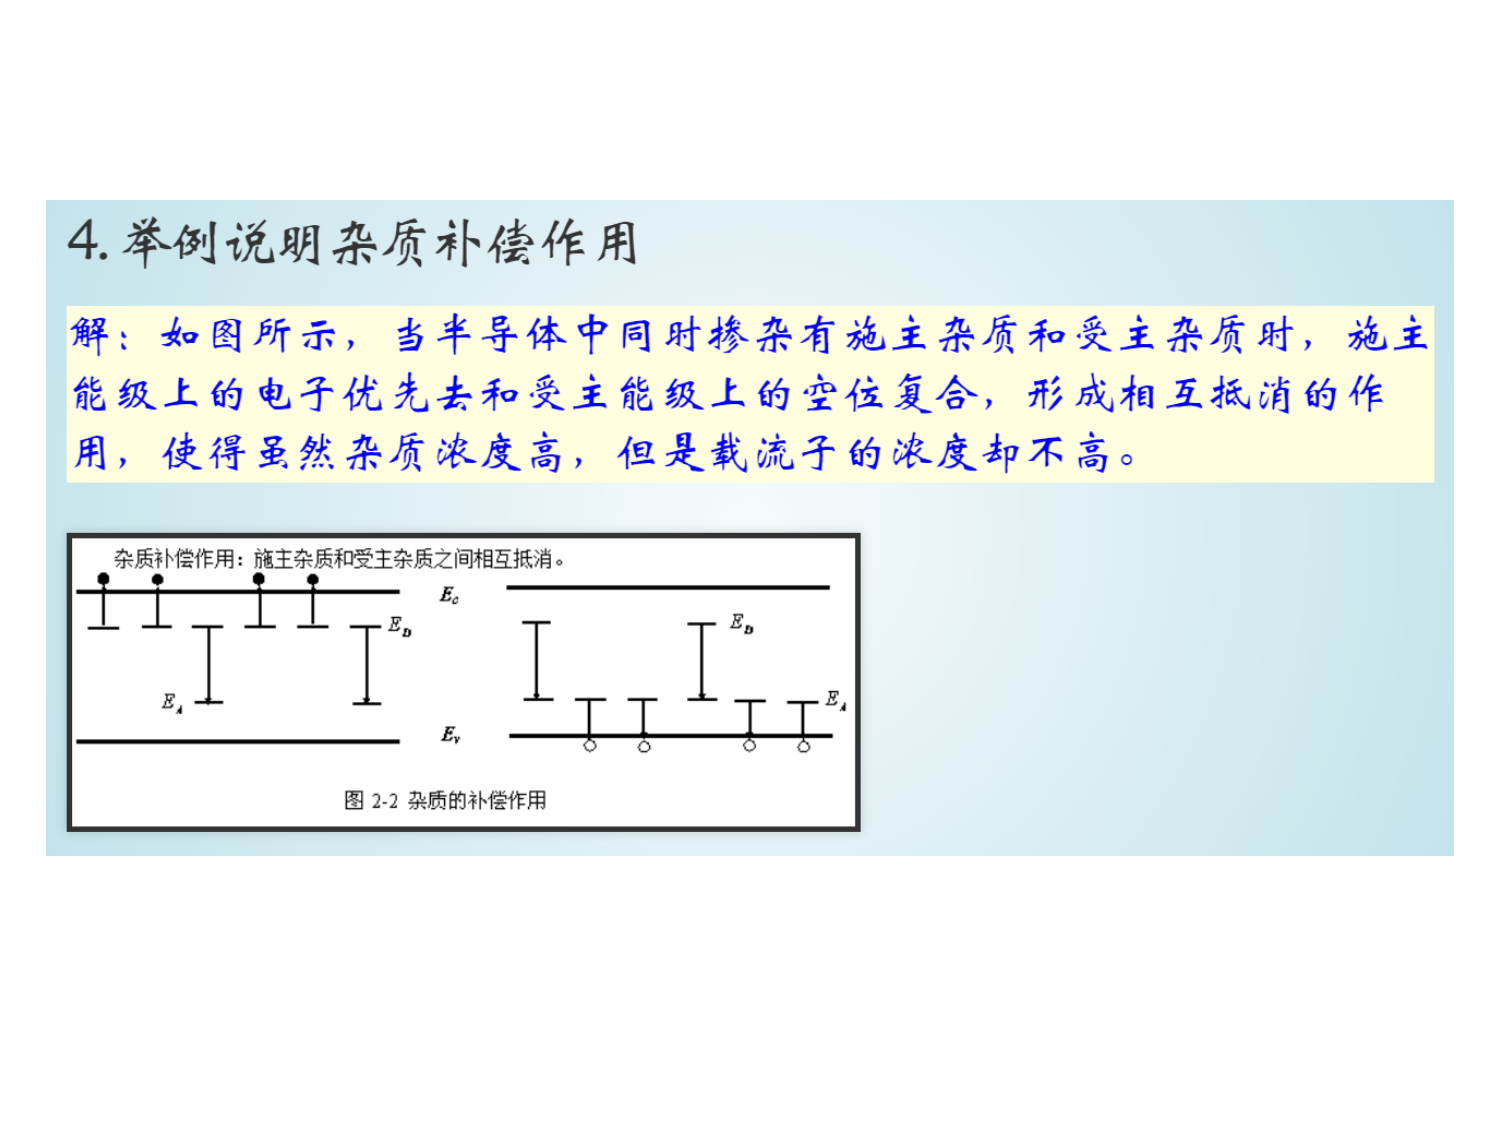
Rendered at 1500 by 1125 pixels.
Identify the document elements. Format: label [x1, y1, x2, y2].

picture [46, 200, 1454, 856]
